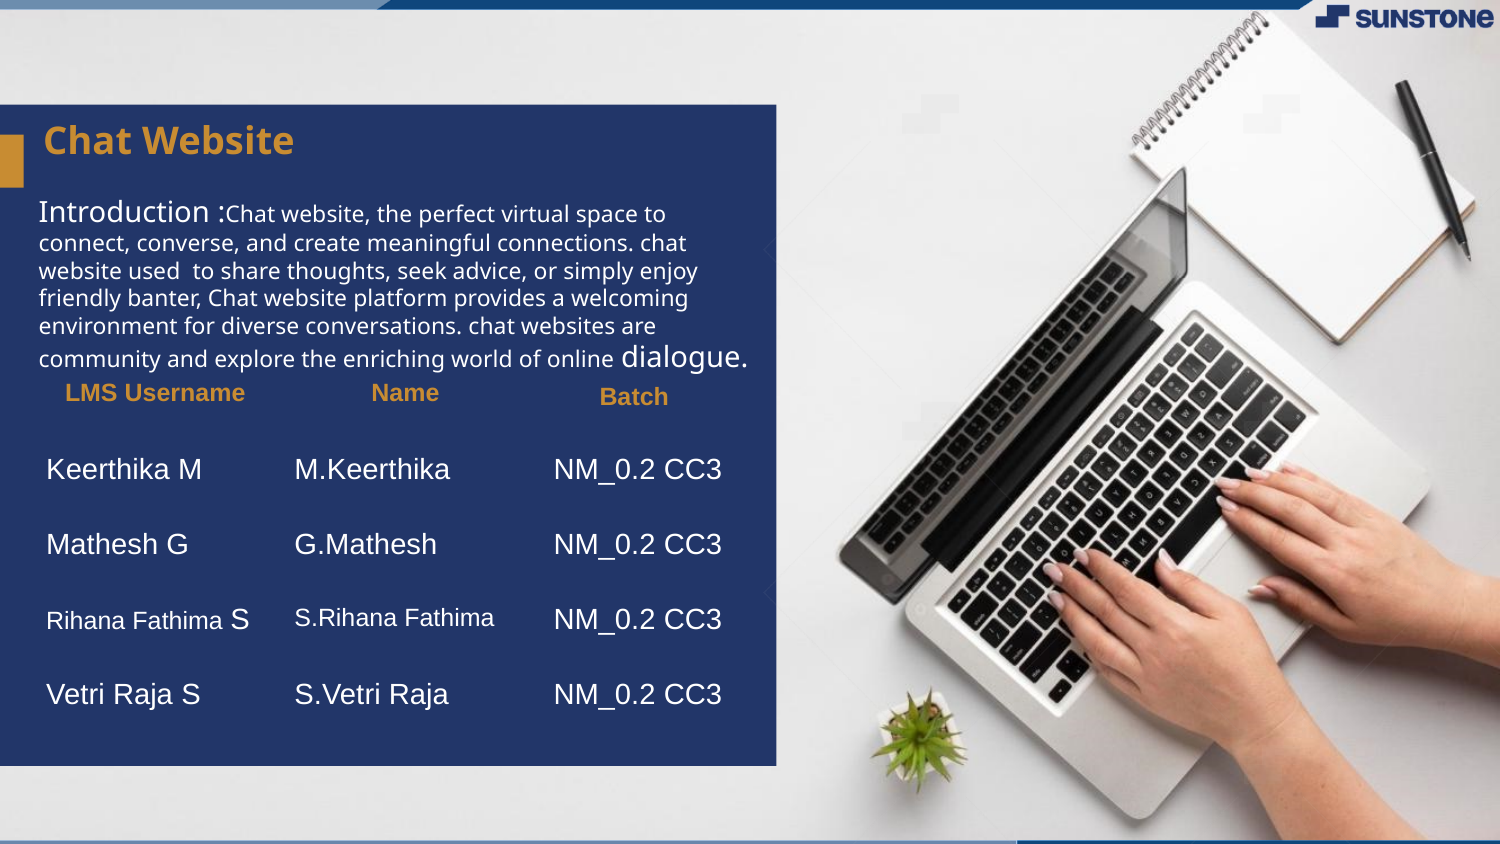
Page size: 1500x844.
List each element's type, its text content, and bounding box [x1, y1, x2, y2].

table_cell Mathesh G [31, 513, 280, 588]
table_header Batch [539, 363, 738, 438]
table_cell Vetri Raja S [31, 663, 280, 738]
table_header Name [280, 363, 539, 438]
table_header LMS Username [31, 363, 280, 438]
table_cell S.Vetri Raja [280, 663, 539, 738]
list Introduction :Chat website, the perfect virtual space to connect, converse, and create meaningful connections. chat website used to share thoughts, seek advice, or simply enjoy friendly banter, Chat website platform provides a welcoming environment for diverse conversations. chat websites are community and explore the enriching world of online dialogue. [23, 186, 757, 685]
table_cell S.Rihana Fathima [280, 588, 539, 663]
table_cell Keerthika M [31, 438, 280, 513]
table_cell NM_0.2 CC3 [539, 438, 738, 513]
table_cell NM_0.2 CC3 [539, 663, 738, 738]
table_cell Rihana Fathima S [31, 588, 280, 663]
picture [0, 0, 1500, 844]
table_cell M.Keerthika [280, 438, 539, 513]
table_cell G.Mathesh [280, 513, 539, 588]
title Chat Website [28, 111, 590, 168]
table_cell NM_0.2 CC3 [539, 588, 738, 663]
table_cell NM_0.2 CC3 [539, 513, 738, 588]
